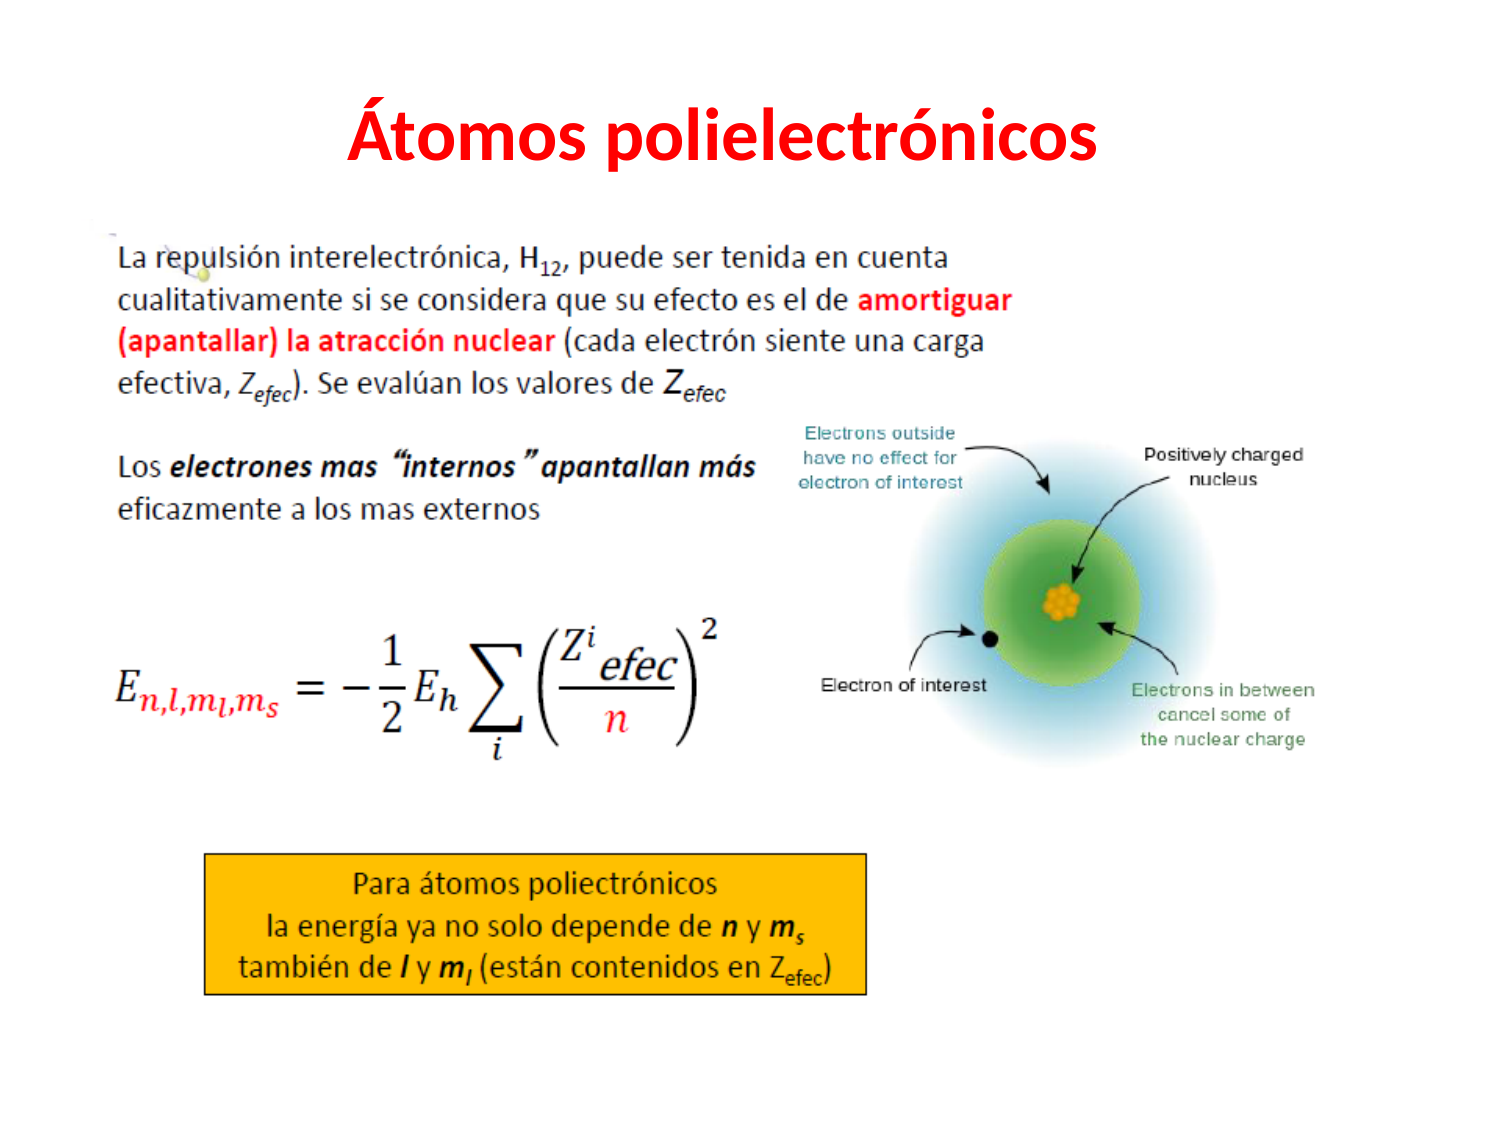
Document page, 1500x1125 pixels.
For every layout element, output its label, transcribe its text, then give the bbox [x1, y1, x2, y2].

picture [76, 219, 1427, 1053]
text_box Átomos polielectrónicos [147, 78, 1300, 165]
